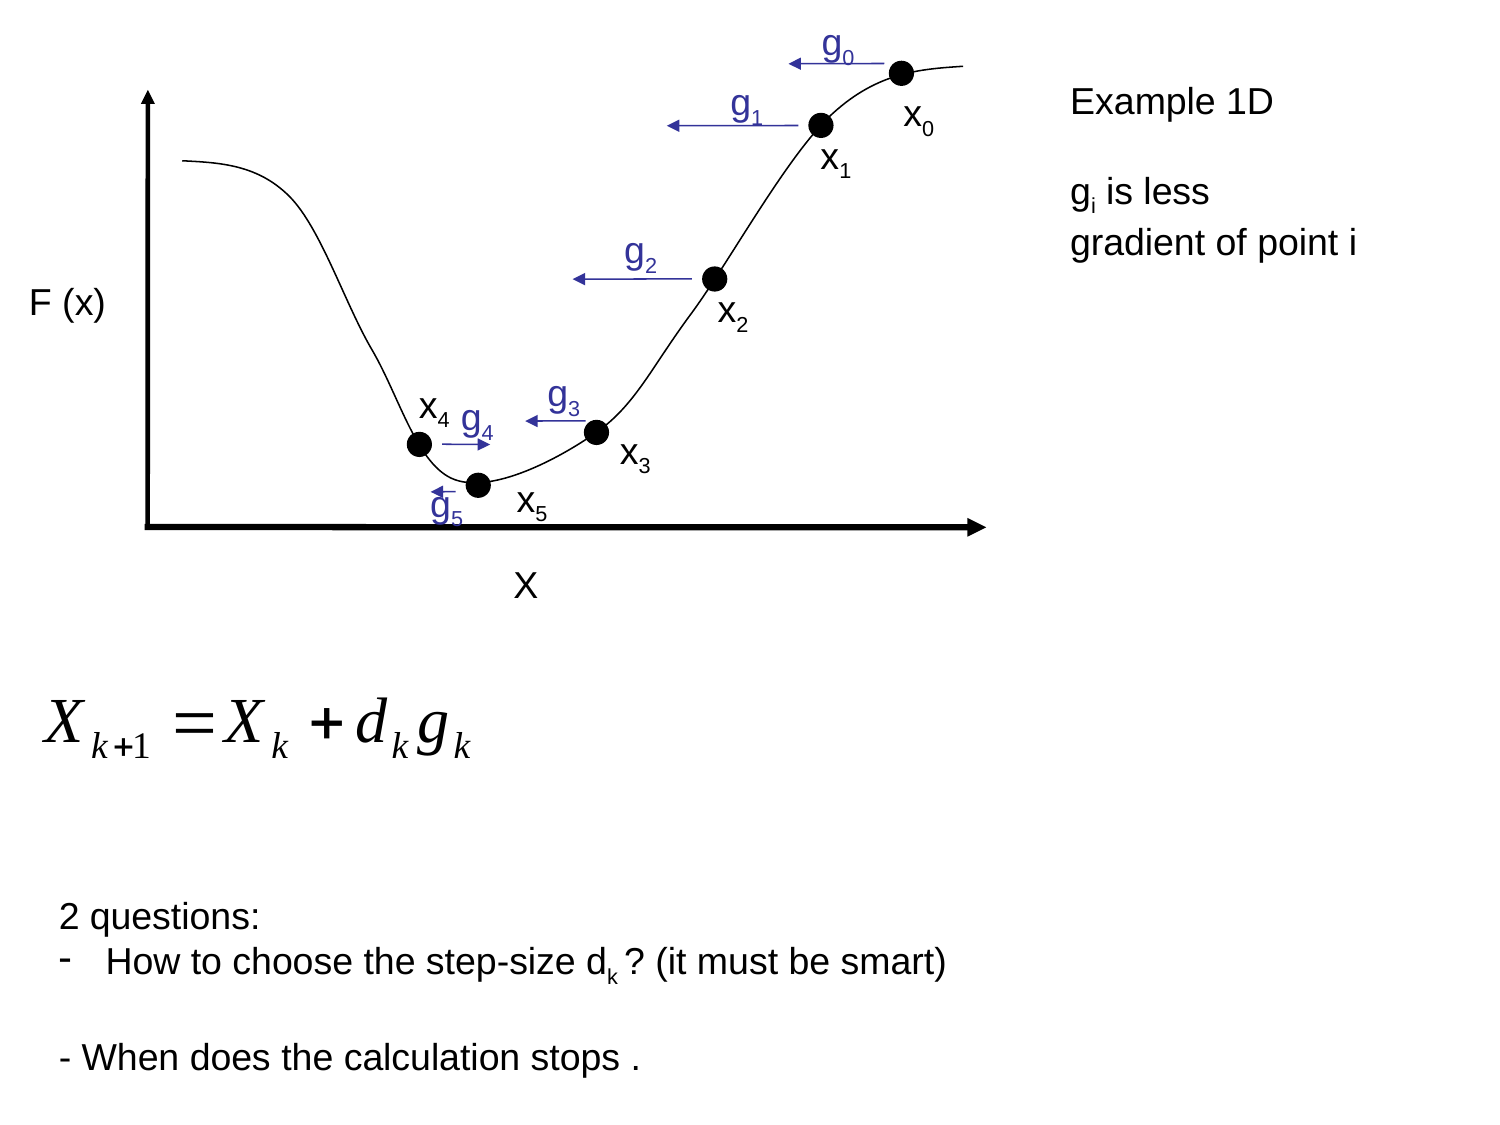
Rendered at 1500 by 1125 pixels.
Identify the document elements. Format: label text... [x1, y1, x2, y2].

text_box x2 [702, 277, 789, 345]
text_box [572, 272, 609, 286]
text_box X [498, 553, 554, 615]
text_box g2 [609, 218, 672, 286]
text_box g3 [532, 361, 596, 429]
text_box [407, 440, 432, 457]
text_box x3 [604, 419, 691, 486]
text_box 2 questions: How to choose the step-size dk ? (it must be smart) - When does the calculation stops . [43, 884, 963, 1087]
text_box [584, 420, 604, 445]
text_box [525, 417, 532, 425]
text_box F (x) [14, 270, 122, 331]
text_box [889, 61, 914, 81]
text_box [703, 267, 727, 277]
text_box x0 [888, 81, 975, 148]
text_box [141, 89, 155, 526]
text_box x5 [501, 466, 588, 534]
text_box x4 [404, 373, 491, 440]
text_box [588, 521, 987, 534]
text_box g1 [715, 70, 779, 138]
text_box [809, 113, 833, 124]
text_box Example 1D gi is less gradient of point i [1055, 69, 1373, 271]
text_box [788, 57, 806, 70]
text_box [666, 119, 715, 132]
text_box x1 [805, 124, 892, 191]
text_box [478, 473, 491, 498]
text_box g4 [446, 385, 509, 453]
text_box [29, 678, 485, 775]
text_box [183, 75, 890, 482]
text_box g0 [806, 10, 870, 78]
text_box g5 [415, 472, 478, 539]
